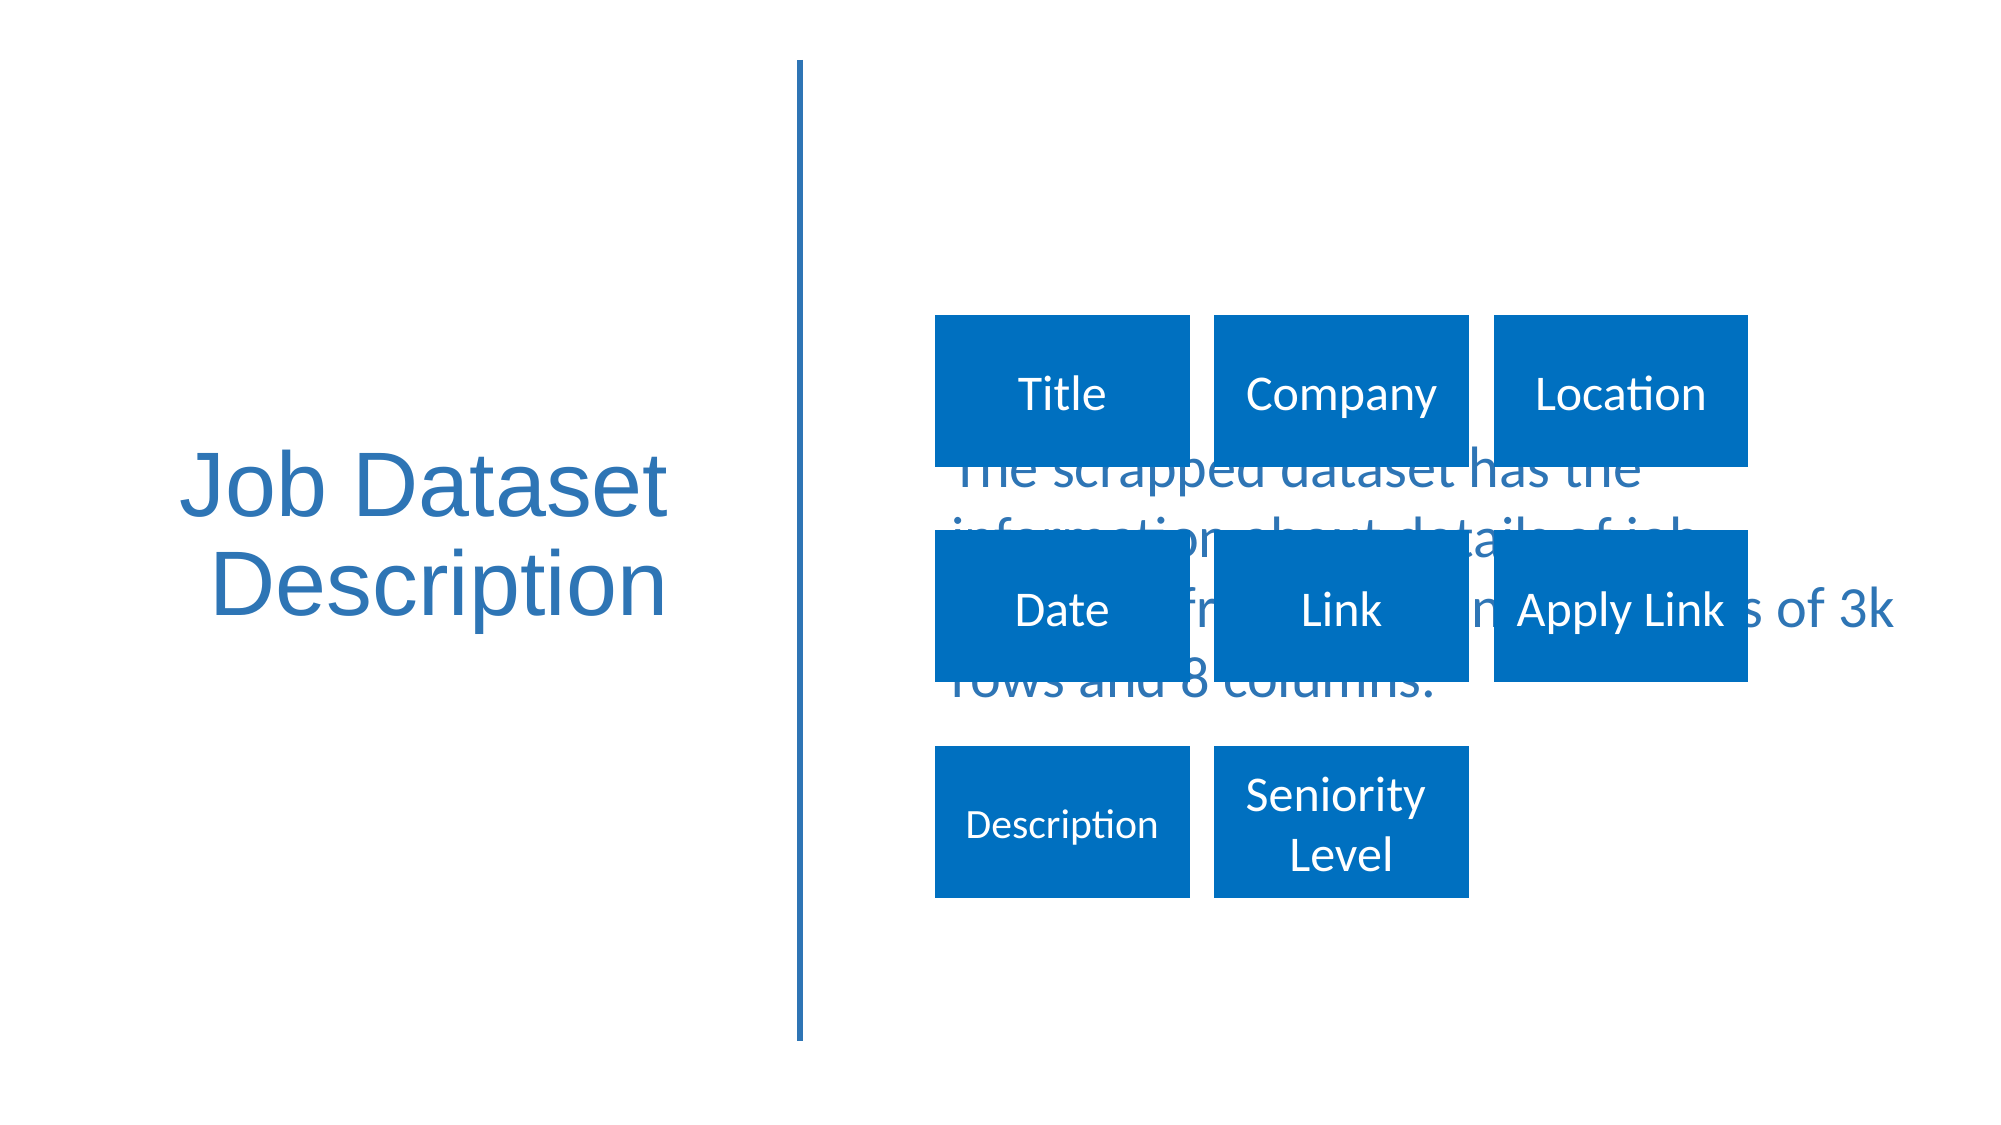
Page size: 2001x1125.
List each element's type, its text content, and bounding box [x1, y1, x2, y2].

text_box Link [1215, 531, 1468, 682]
text_box Title [936, 315, 1189, 466]
text_box Apply Link [1494, 531, 1748, 682]
text_box Date [936, 531, 1189, 682]
text_box Seniority Level [1215, 746, 1468, 897]
title Job Dataset Description [137, 59, 684, 1014]
text_box The scrapped dataset has the information about details of job openings from Linkedin. It consists of 3k rows and 8 columns. [936, 421, 1937, 822]
text_box Company [1215, 315, 1468, 466]
text_box Location [1494, 315, 1748, 466]
text_box Description [936, 746, 1189, 897]
